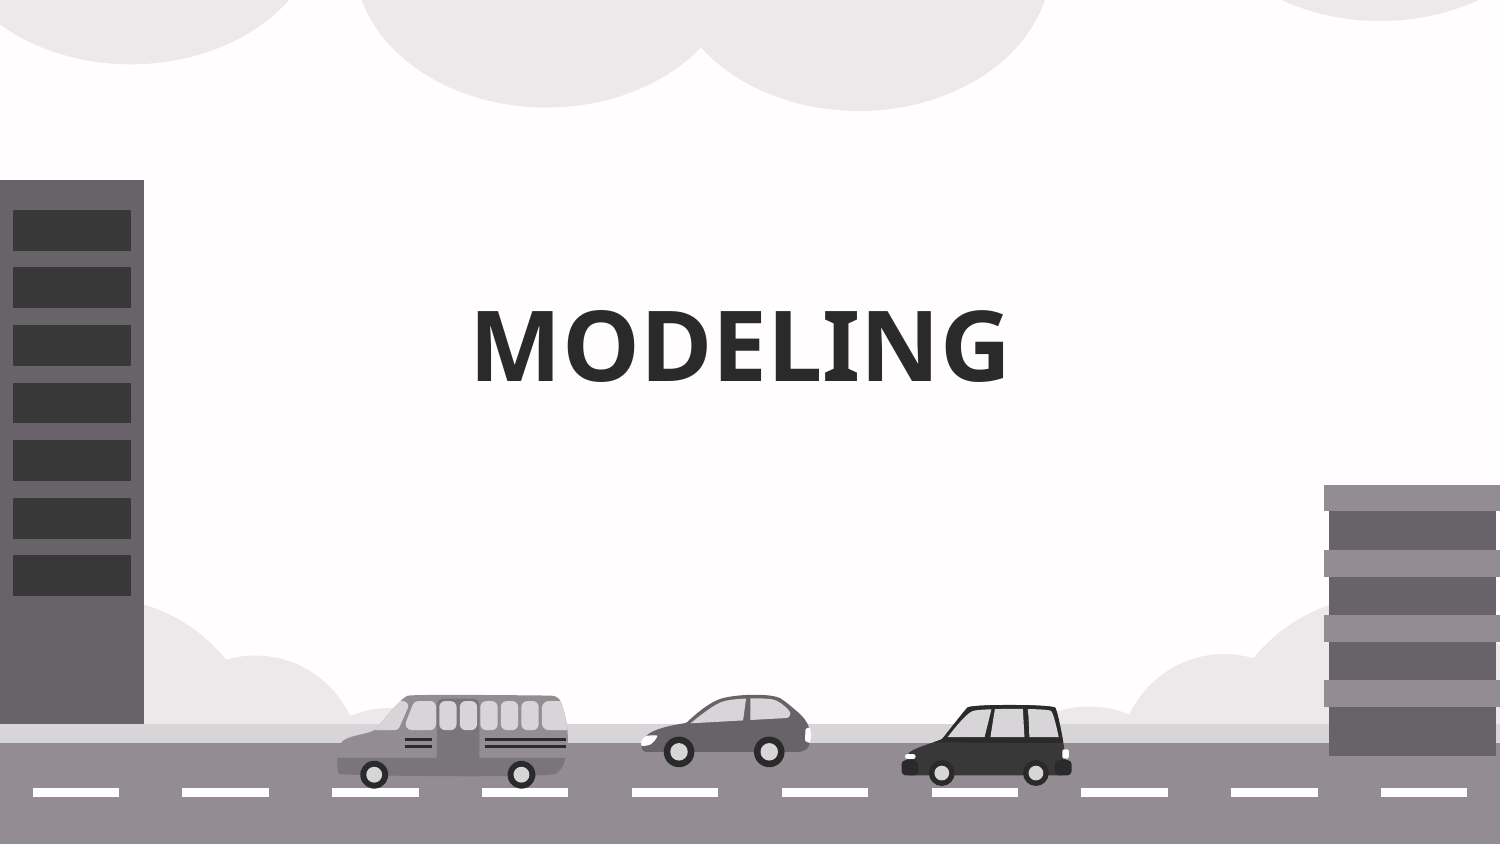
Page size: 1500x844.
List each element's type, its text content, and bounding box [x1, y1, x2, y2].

title MODELING [325, 268, 1157, 425]
